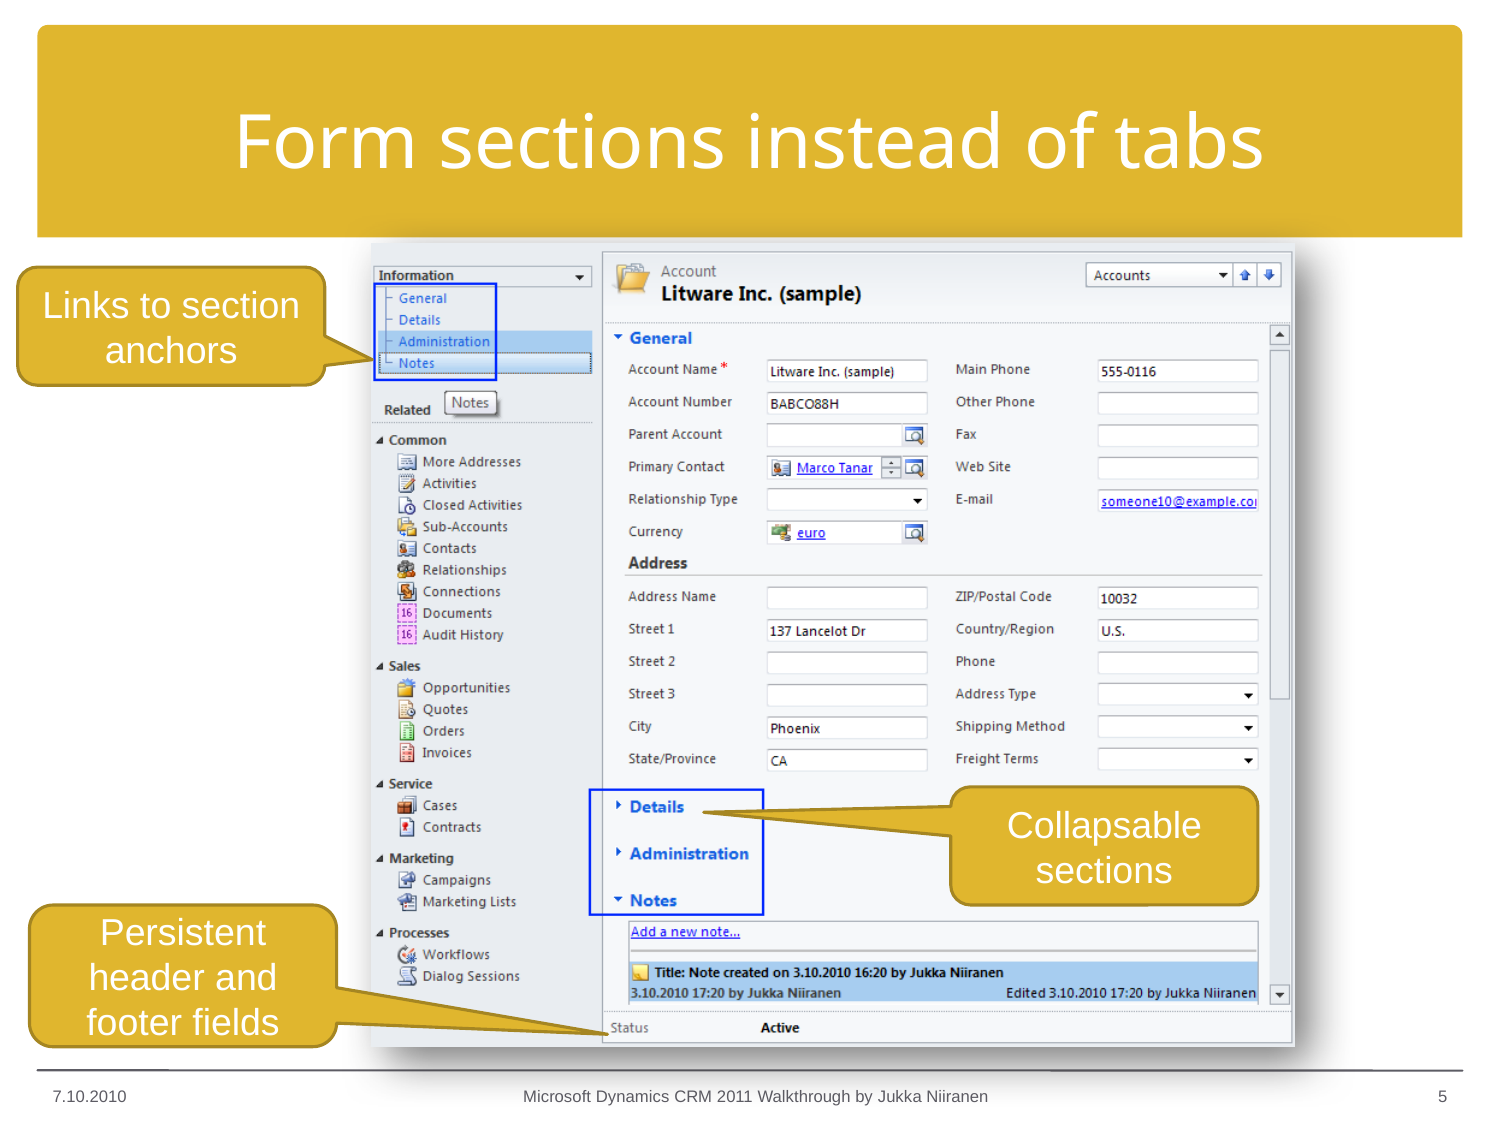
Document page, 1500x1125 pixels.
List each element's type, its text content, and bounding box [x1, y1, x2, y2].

text_box Links to section anchors [16, 265, 358, 387]
text_box Persistent header and footer fields [27, 903, 358, 1049]
title Form sections instead of tabs [50, 45, 1450, 233]
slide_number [37, 1069, 388, 1123]
footer Microsoft Dynamics CRM 2011 Walkthrough by Jukka Niiranen [474, 1069, 1038, 1123]
slide_number 5 [1112, 1069, 1463, 1123]
picture [371, 243, 1295, 1047]
